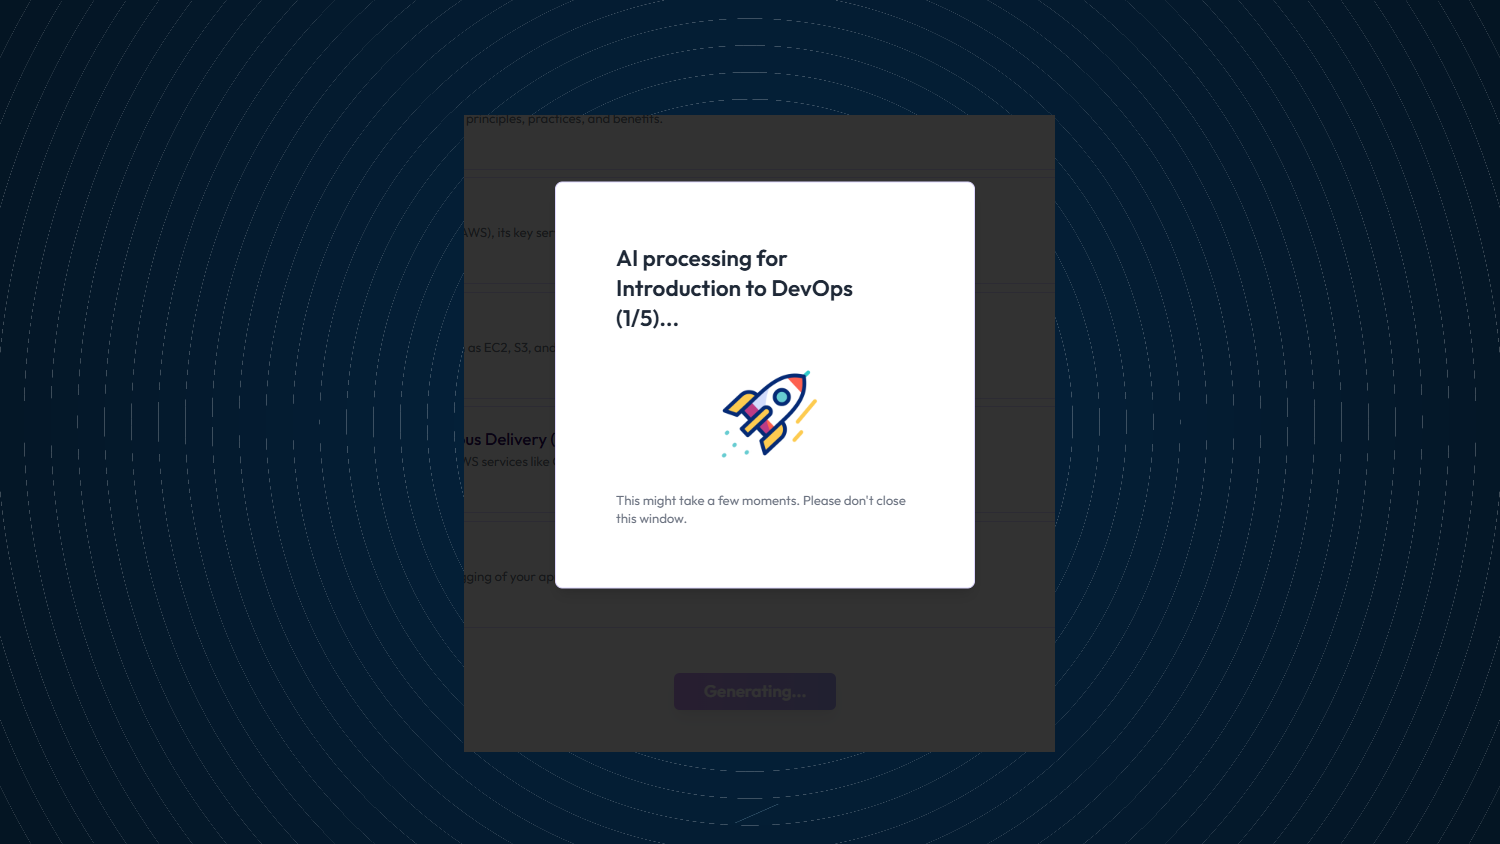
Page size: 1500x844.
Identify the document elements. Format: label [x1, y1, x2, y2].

picture [464, 115, 1055, 752]
